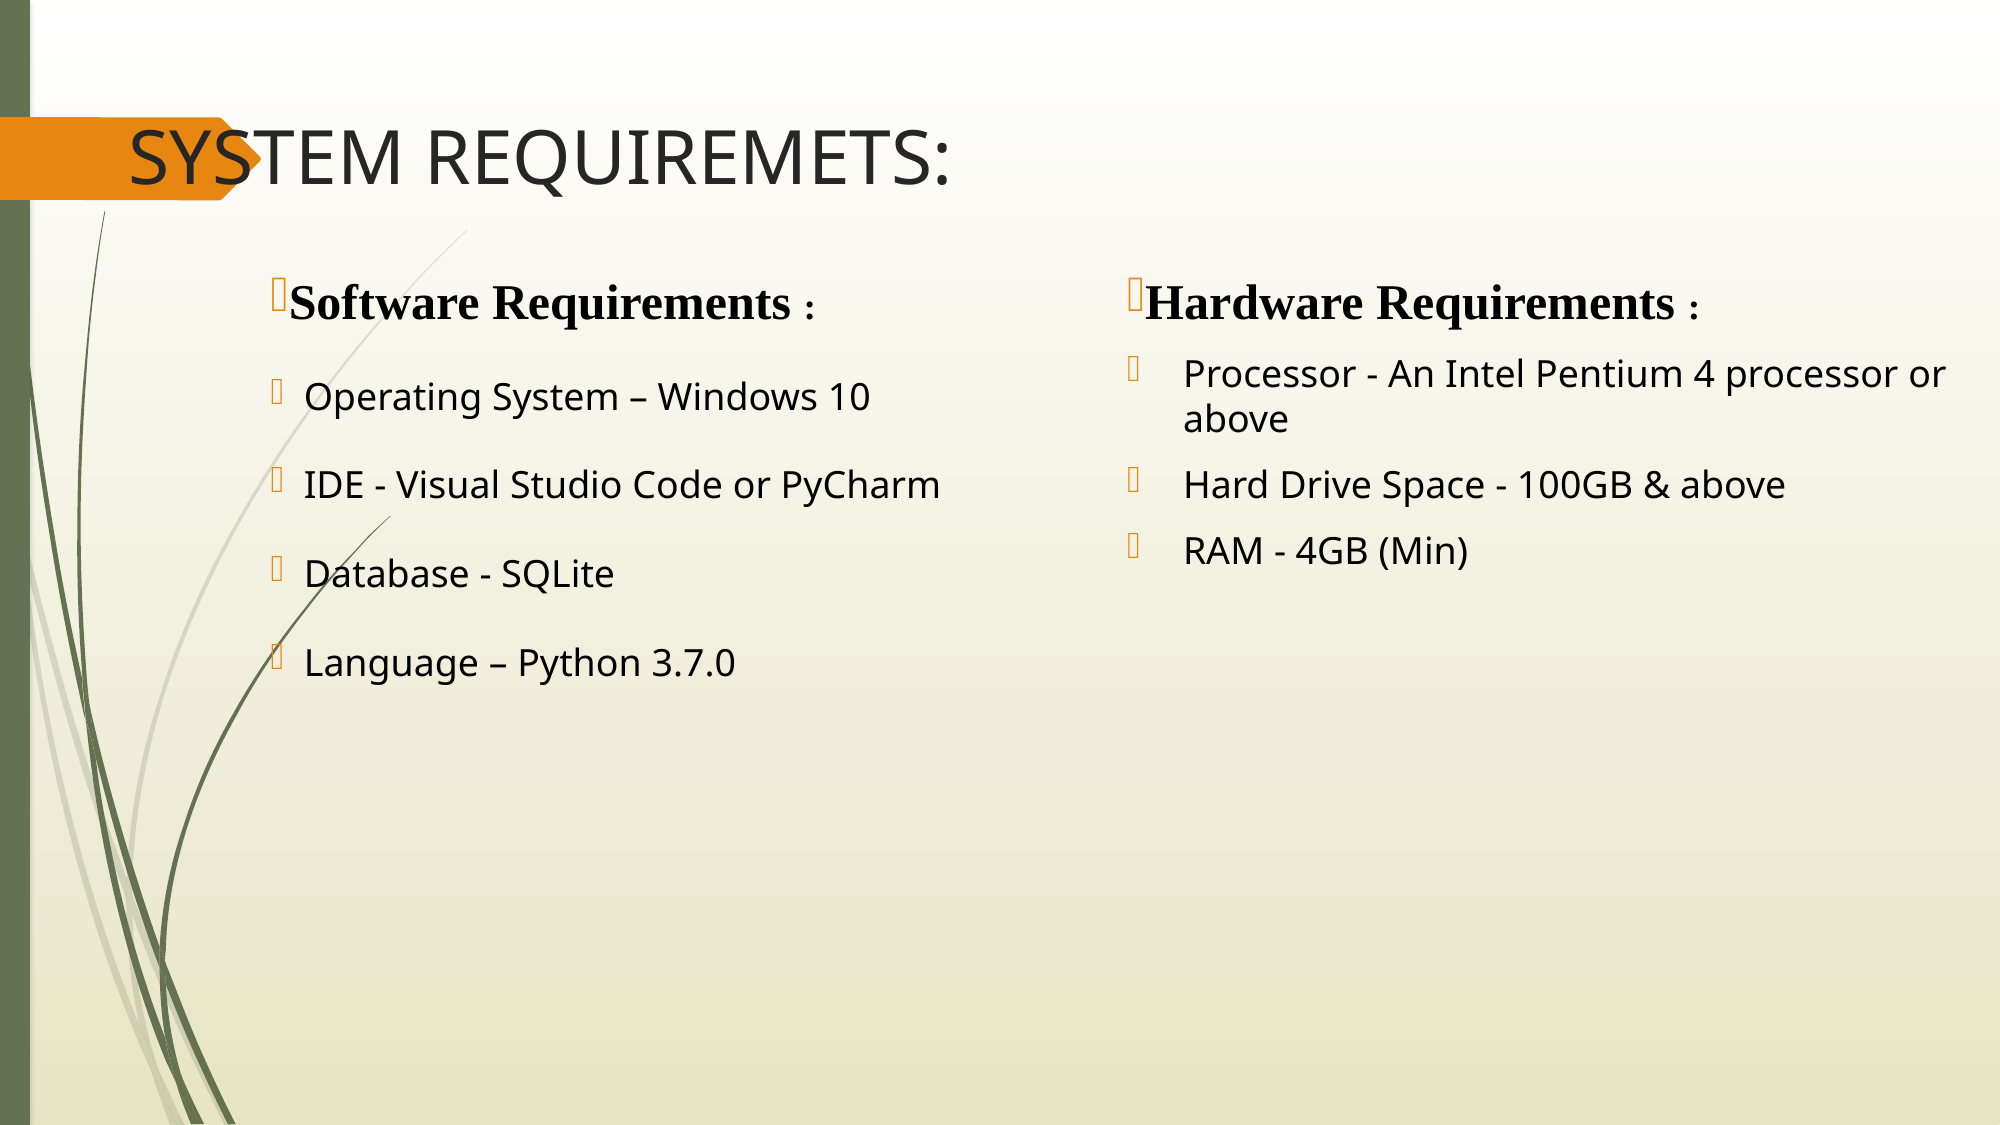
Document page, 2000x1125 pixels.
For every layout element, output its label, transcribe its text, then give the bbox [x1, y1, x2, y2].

list Hardware Requirements : Processor - An Intel Pentium 4 processor or above Hard Drive Space - 100GB & above RAM - 4GB (Min) [1112, 231, 2000, 953]
title SYSTEM REQUIREMETS: [113, 101, 1956, 220]
list Software Requirements : Operating System – Windows 10 IDE - Visual Studio Code or PyCharm Database - SQLite Language – Python 3.7.0 [255, 231, 1112, 953]
